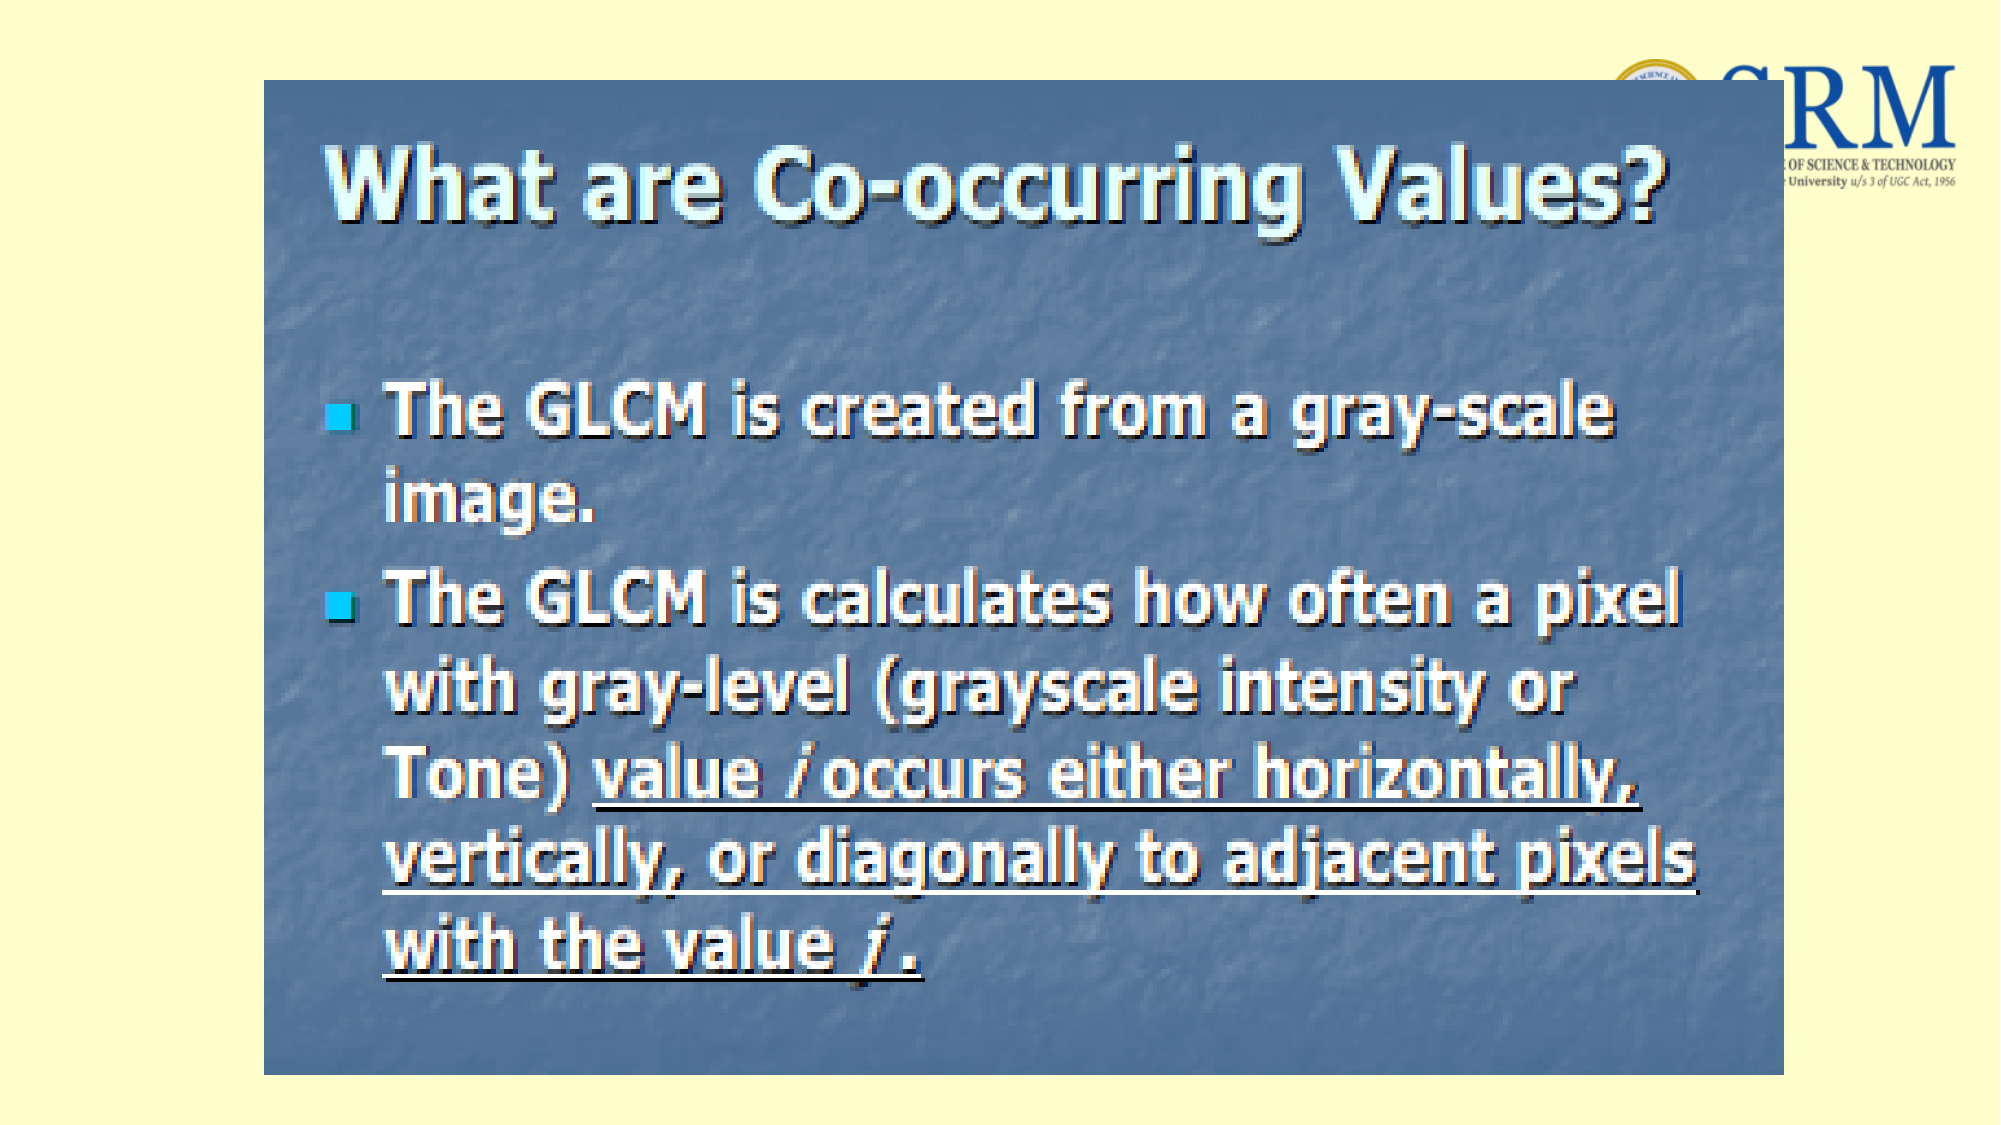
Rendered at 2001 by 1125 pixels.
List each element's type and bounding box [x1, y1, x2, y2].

picture [264, 59, 1956, 1075]
